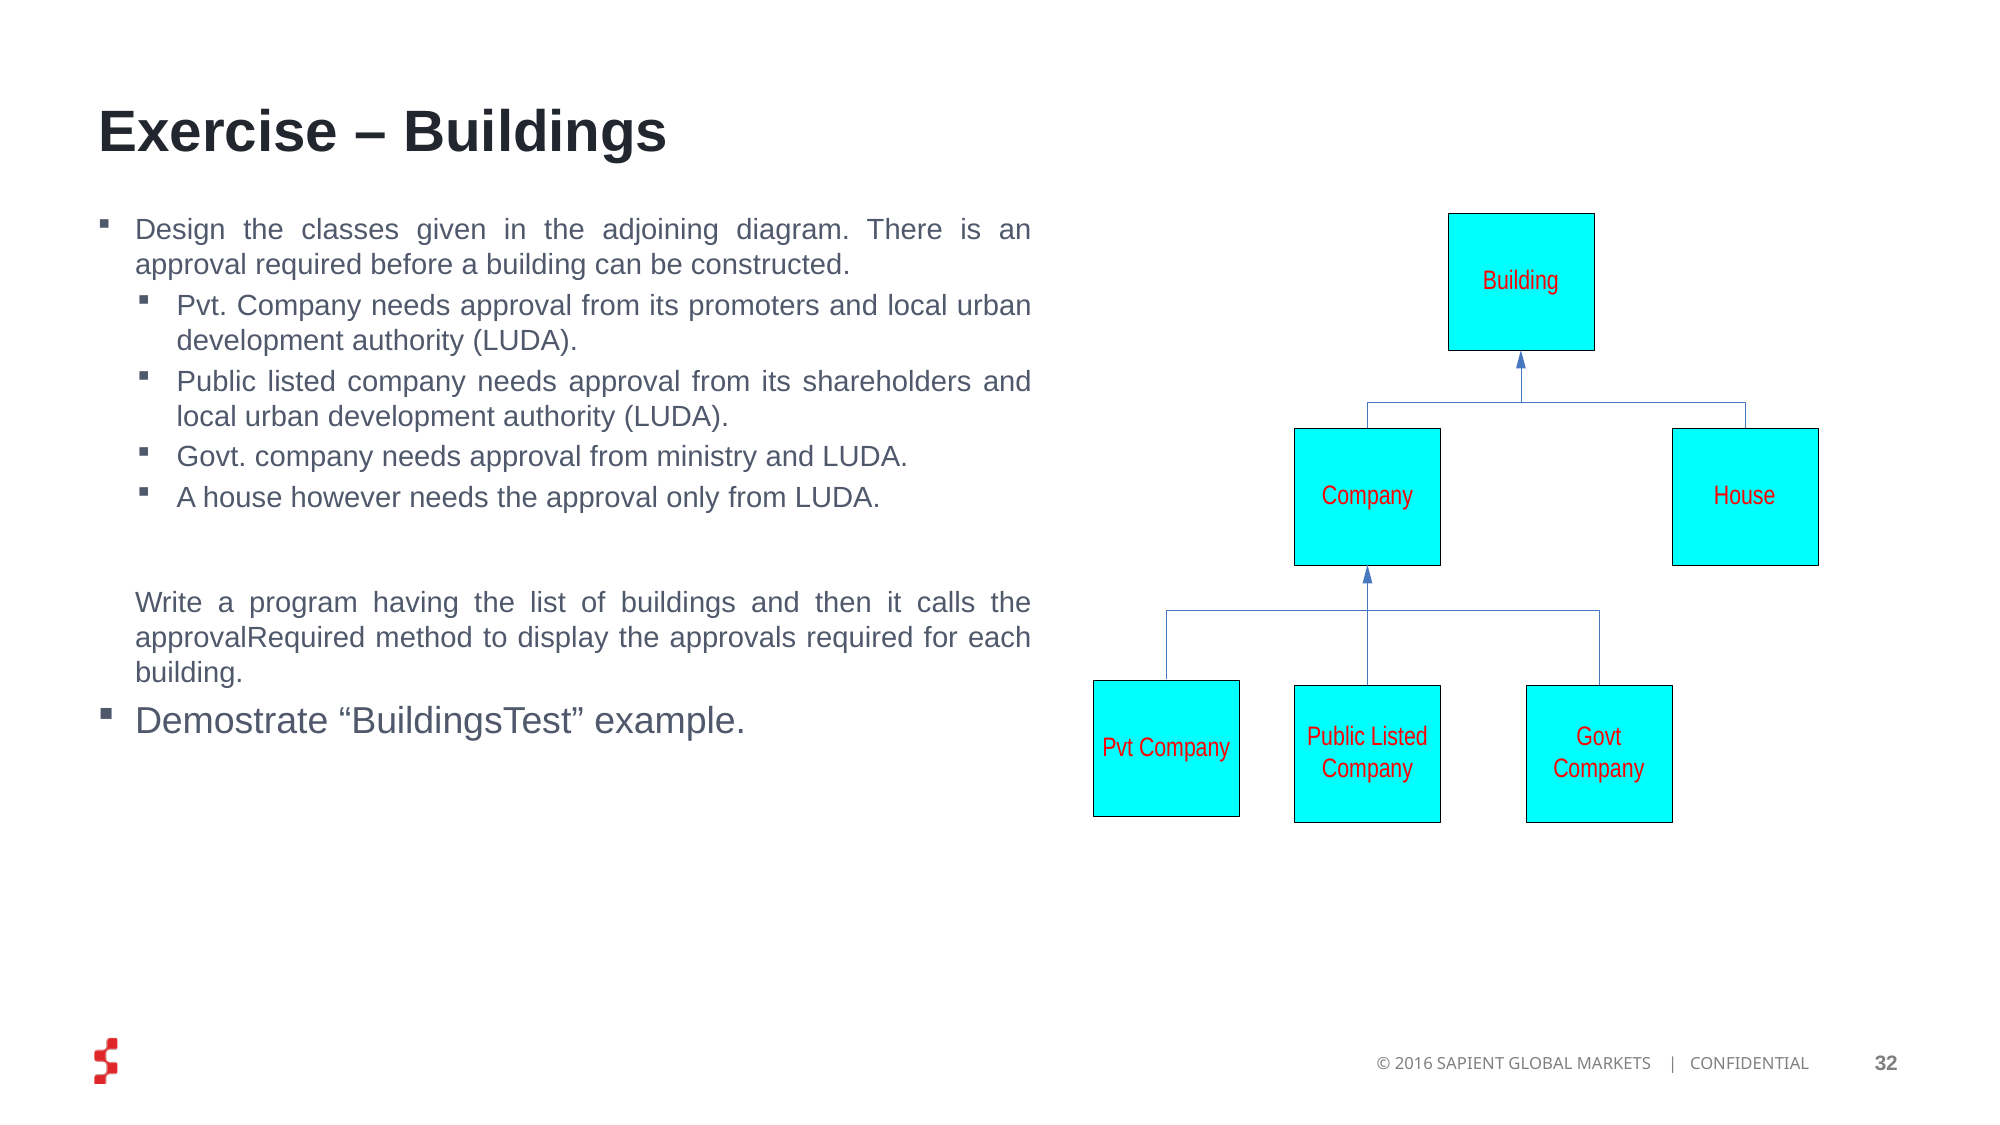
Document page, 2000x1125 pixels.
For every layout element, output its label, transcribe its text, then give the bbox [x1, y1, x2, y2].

title Exercise – Buildings [98, 85, 1900, 168]
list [1090, 210, 1821, 826]
list Design the classes given in the adjoining diagram. There is an approval required before a building can be constructed. Pvt. Company needs approval from its promoters and local urban development authority (LUDA). Public listed company needs approval from its shareholders and local urban development authority (LUDA). Govt. company needs approval from ministry and LUDA. A house however needs the approval only from LUDA. Write a program having the list of buildings and then it calls the approvalRequired method to display the approvals required for each building. Demostrate “BuildingsTest” example. [97, 210, 1033, 988]
